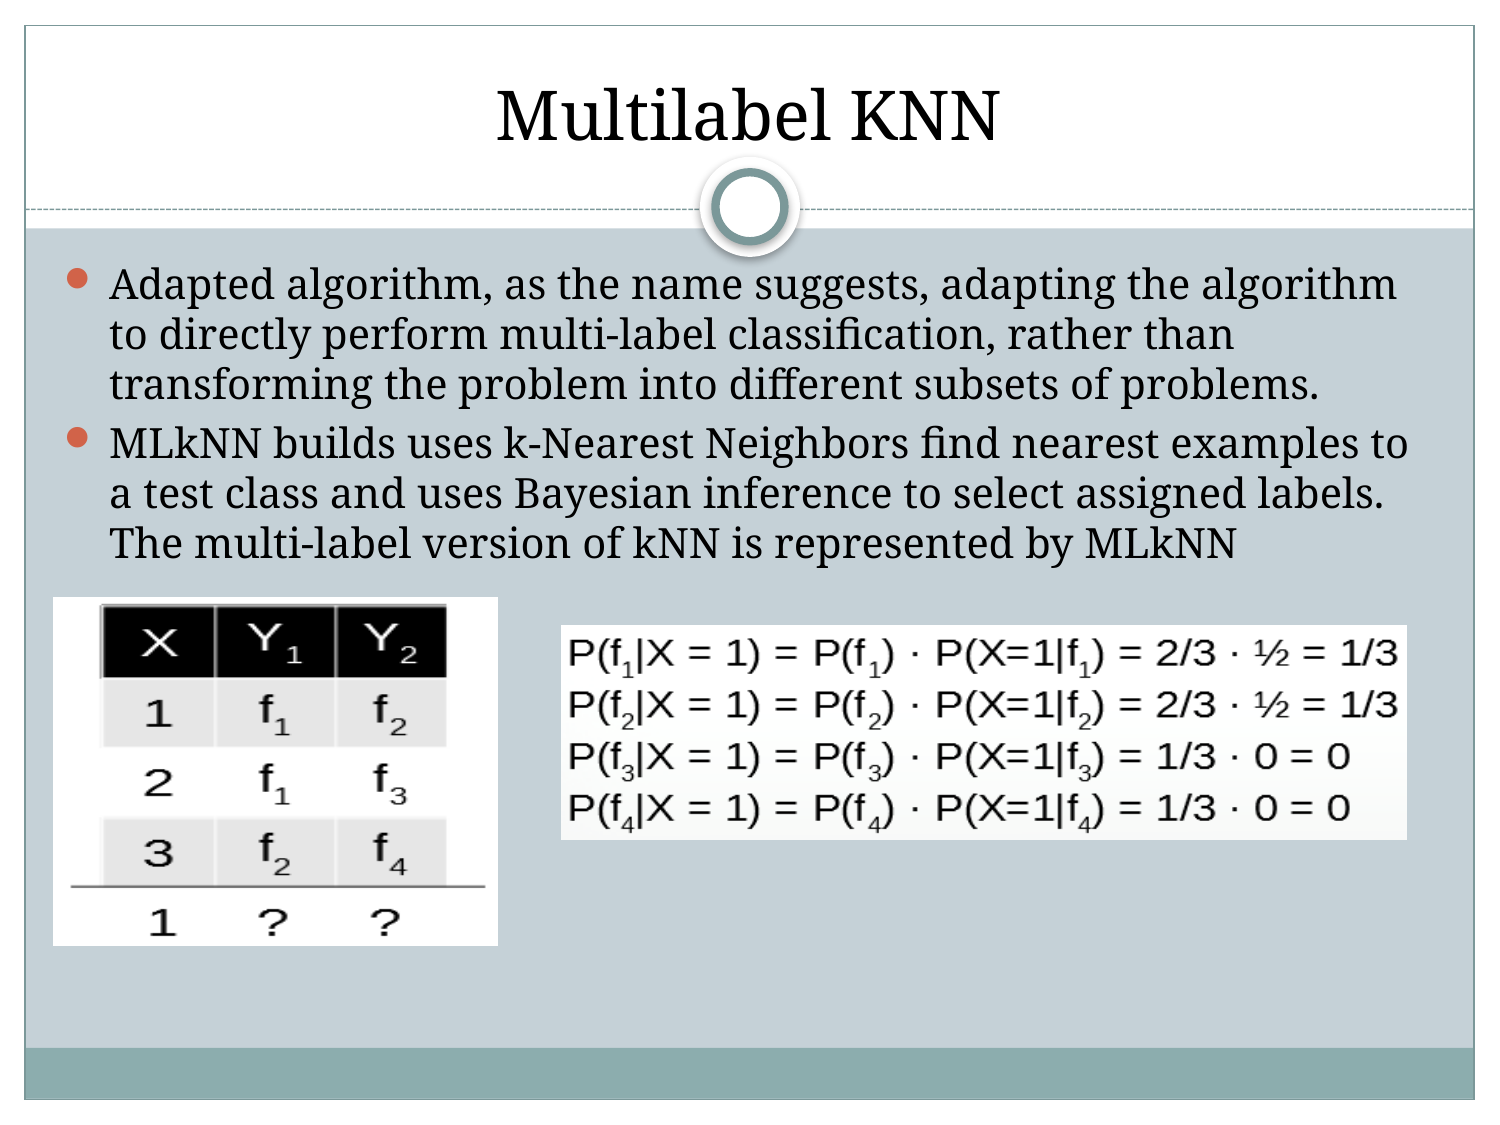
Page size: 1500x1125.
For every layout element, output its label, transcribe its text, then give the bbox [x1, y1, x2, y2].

picture [560, 625, 1407, 840]
list Adapted algorithm, as the name suggests, adapting the algorithm to directly perform multi-label classification, rather than transforming the problem into different subsets of problems. MLkNN builds uses k-Nearest Neighbors find nearest examples to a test class and uses Bayesian inference to select assigned labels. The multi-label version of kNN is represented by MLkNN [49, 250, 1445, 1001]
picture [52, 597, 498, 946]
title Multilabel KNN [49, 37, 1450, 162]
